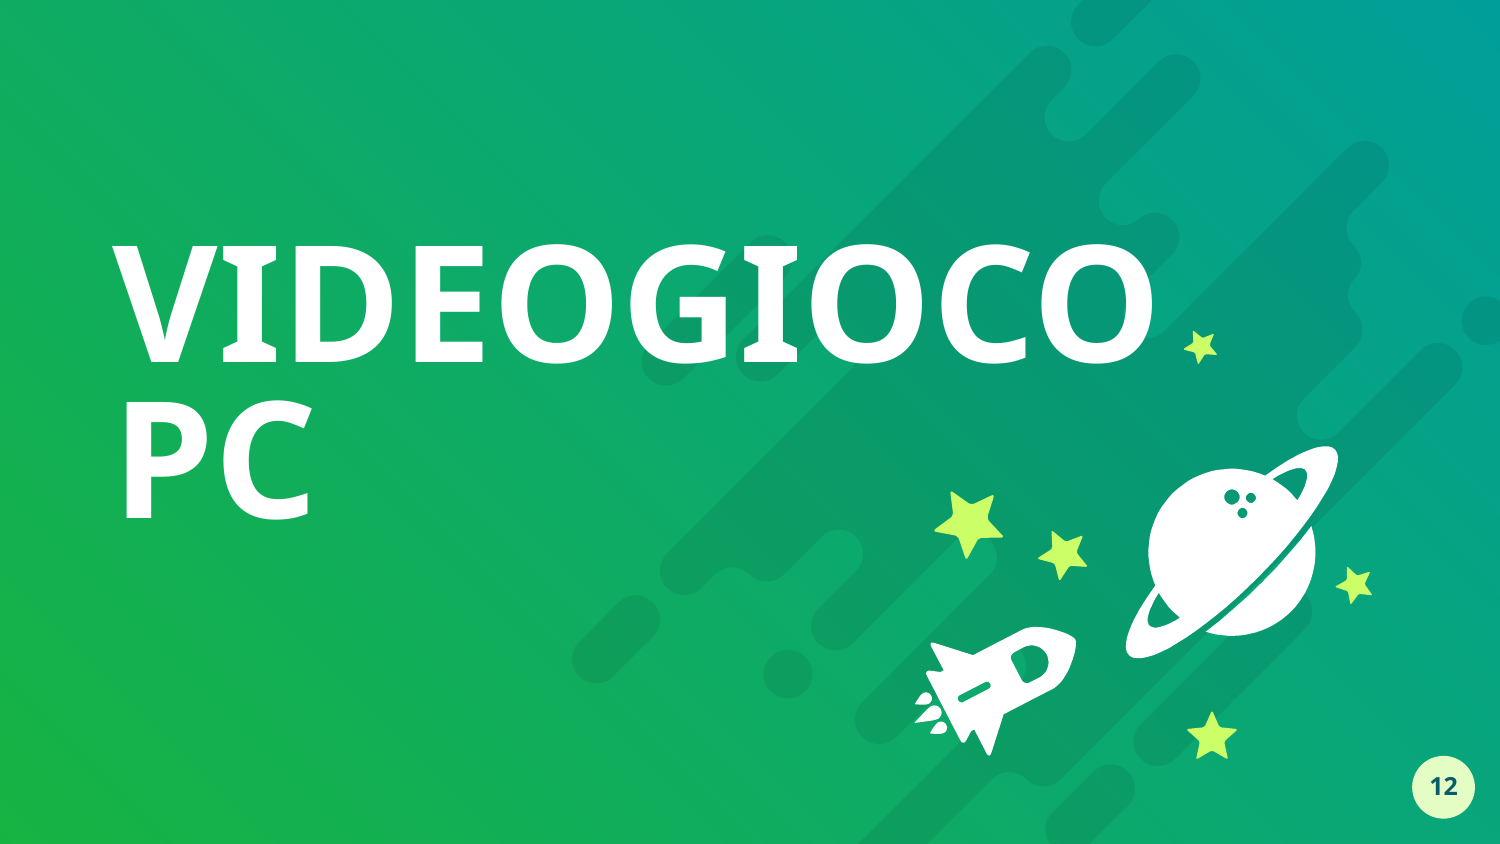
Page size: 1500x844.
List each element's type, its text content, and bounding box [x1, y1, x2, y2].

title VIDEOGIOCO PC [112, 359, 1206, 550]
text_box [1187, 711, 1237, 759]
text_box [1125, 446, 1339, 659]
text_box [921, 612, 1062, 754]
text_box [934, 491, 1003, 559]
text_box [1183, 330, 1217, 364]
slide_number 12 [1412, 755, 1475, 819]
text_box [1038, 531, 1087, 581]
text_box [1343, 567, 1372, 604]
